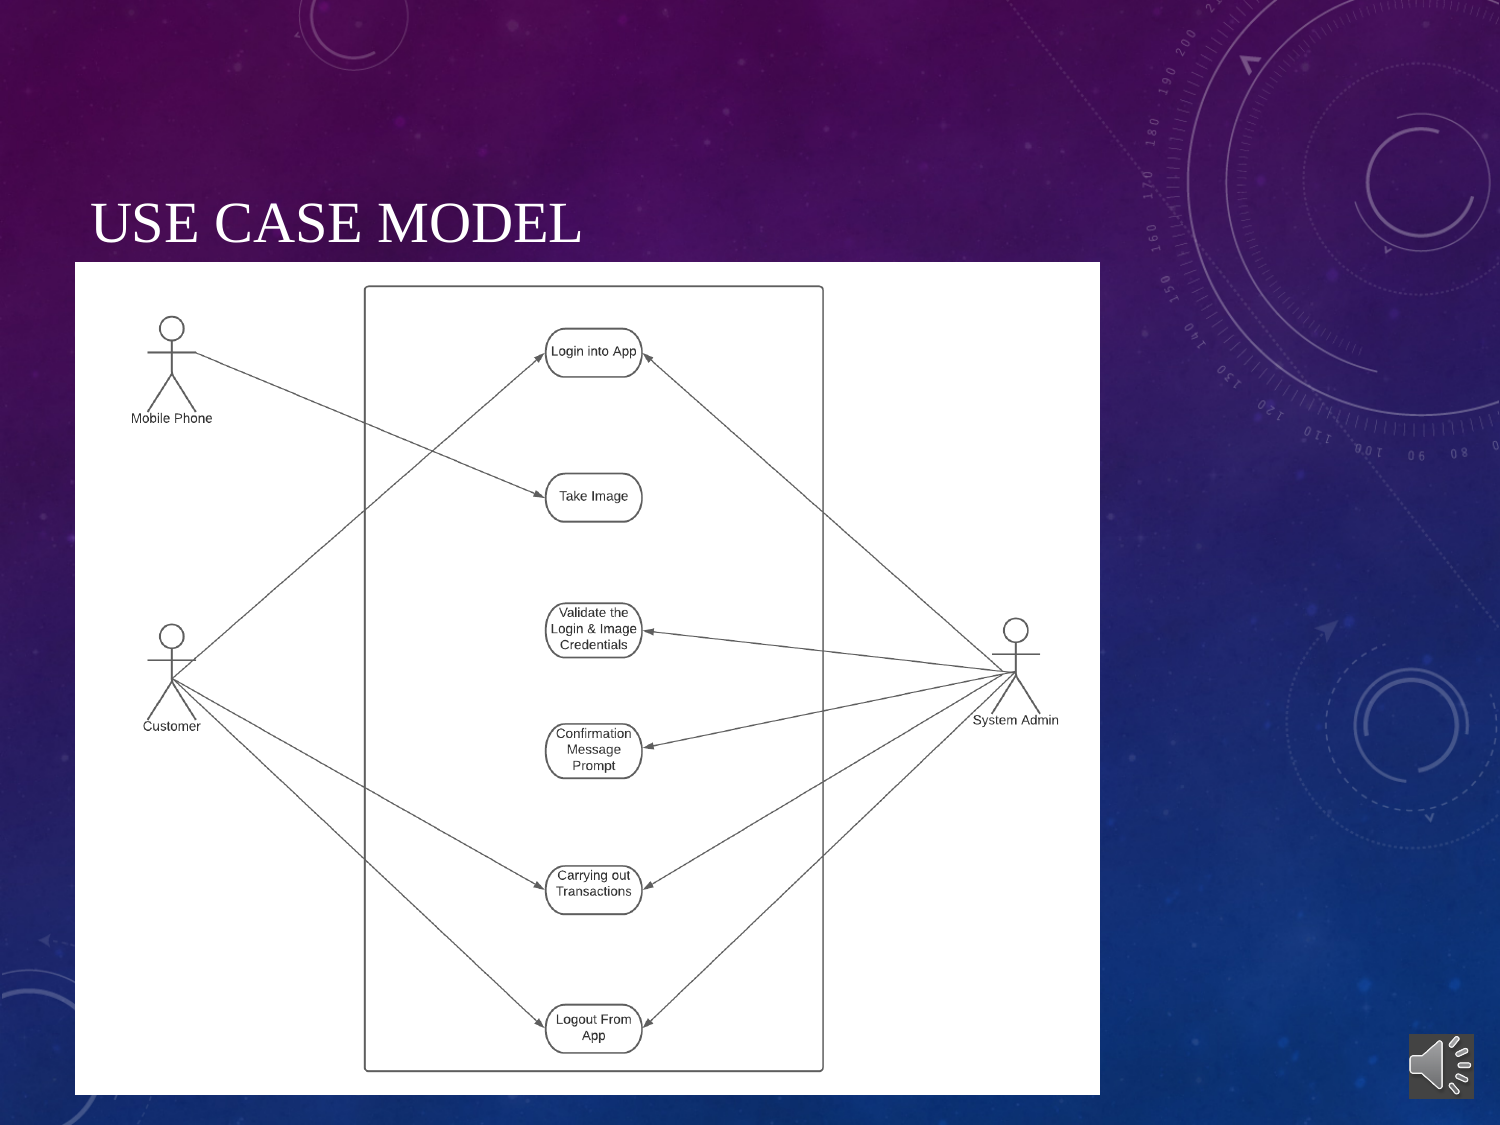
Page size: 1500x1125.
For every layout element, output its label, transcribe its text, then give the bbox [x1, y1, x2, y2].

picture [0, 0, 1500, 1125]
title Use Case Model [75, 99, 1350, 339]
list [74, 262, 1101, 1095]
